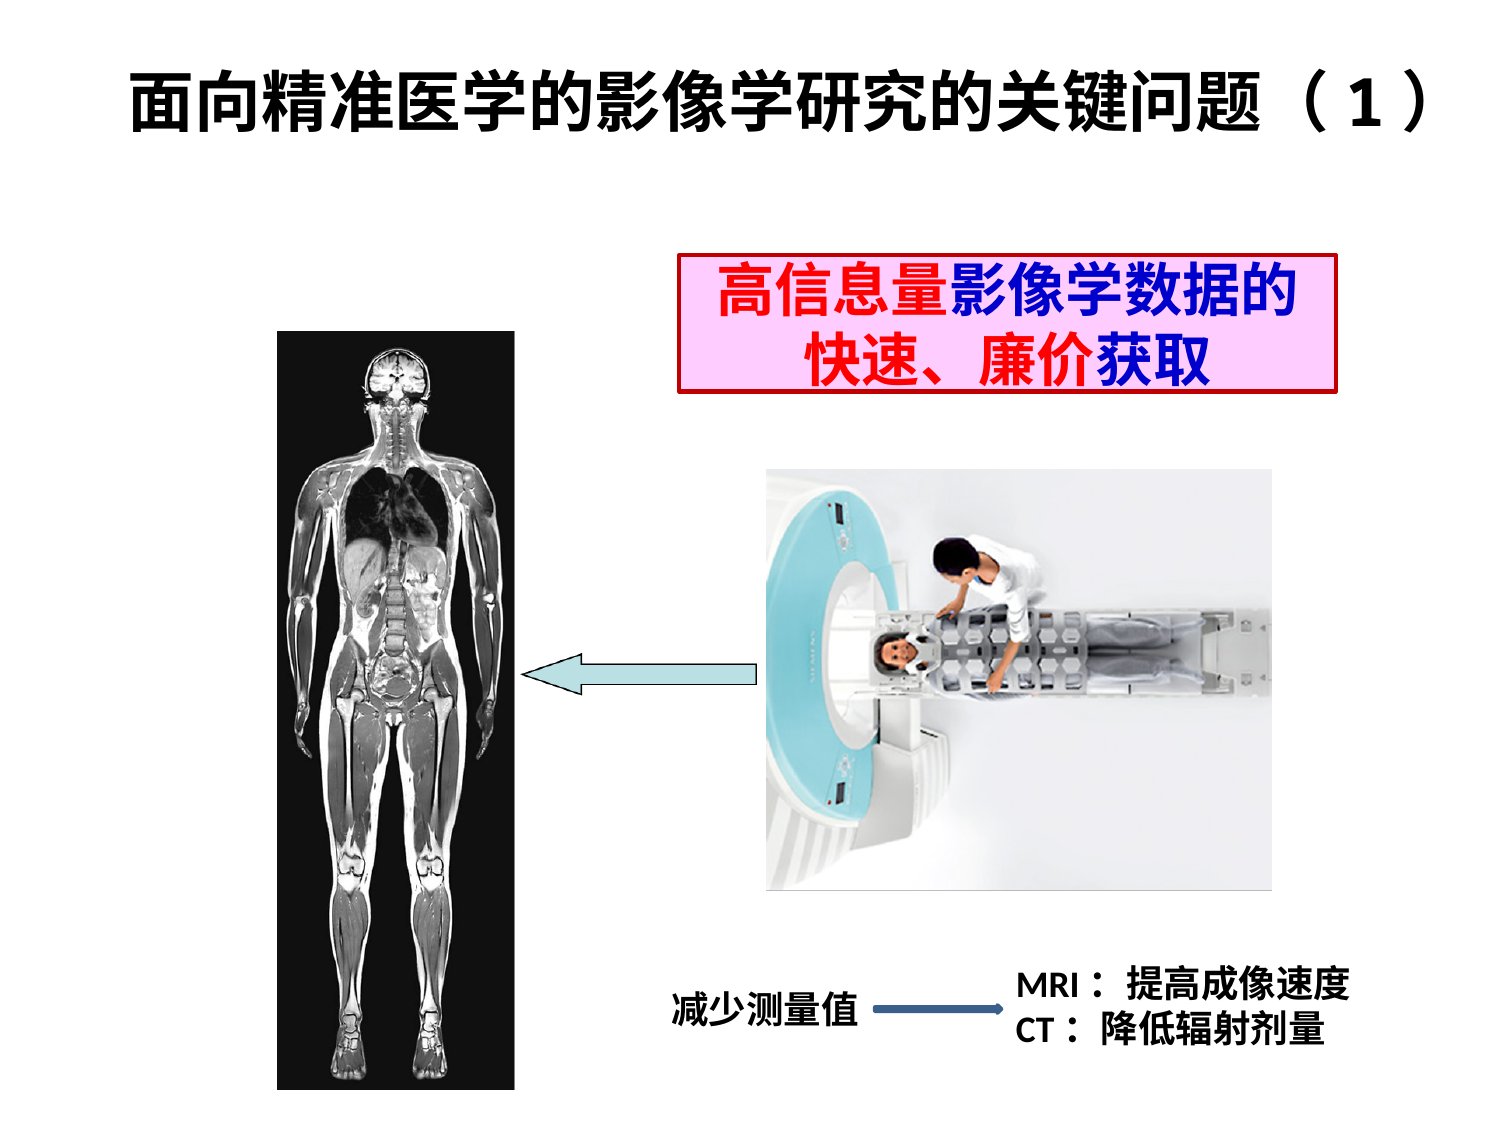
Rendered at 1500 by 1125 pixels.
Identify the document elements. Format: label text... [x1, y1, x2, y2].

text_box 面向精准医学的影像学研究的关键问题（1） [113, 52, 1483, 148]
text_box MRI：提高成像速度 CT：降低辐射剂量 [1277, 952, 1420, 1057]
text_box 高信息量影像学数据的快速、廉价获取 [679, 255, 1336, 392]
picture [277, 330, 1273, 1090]
